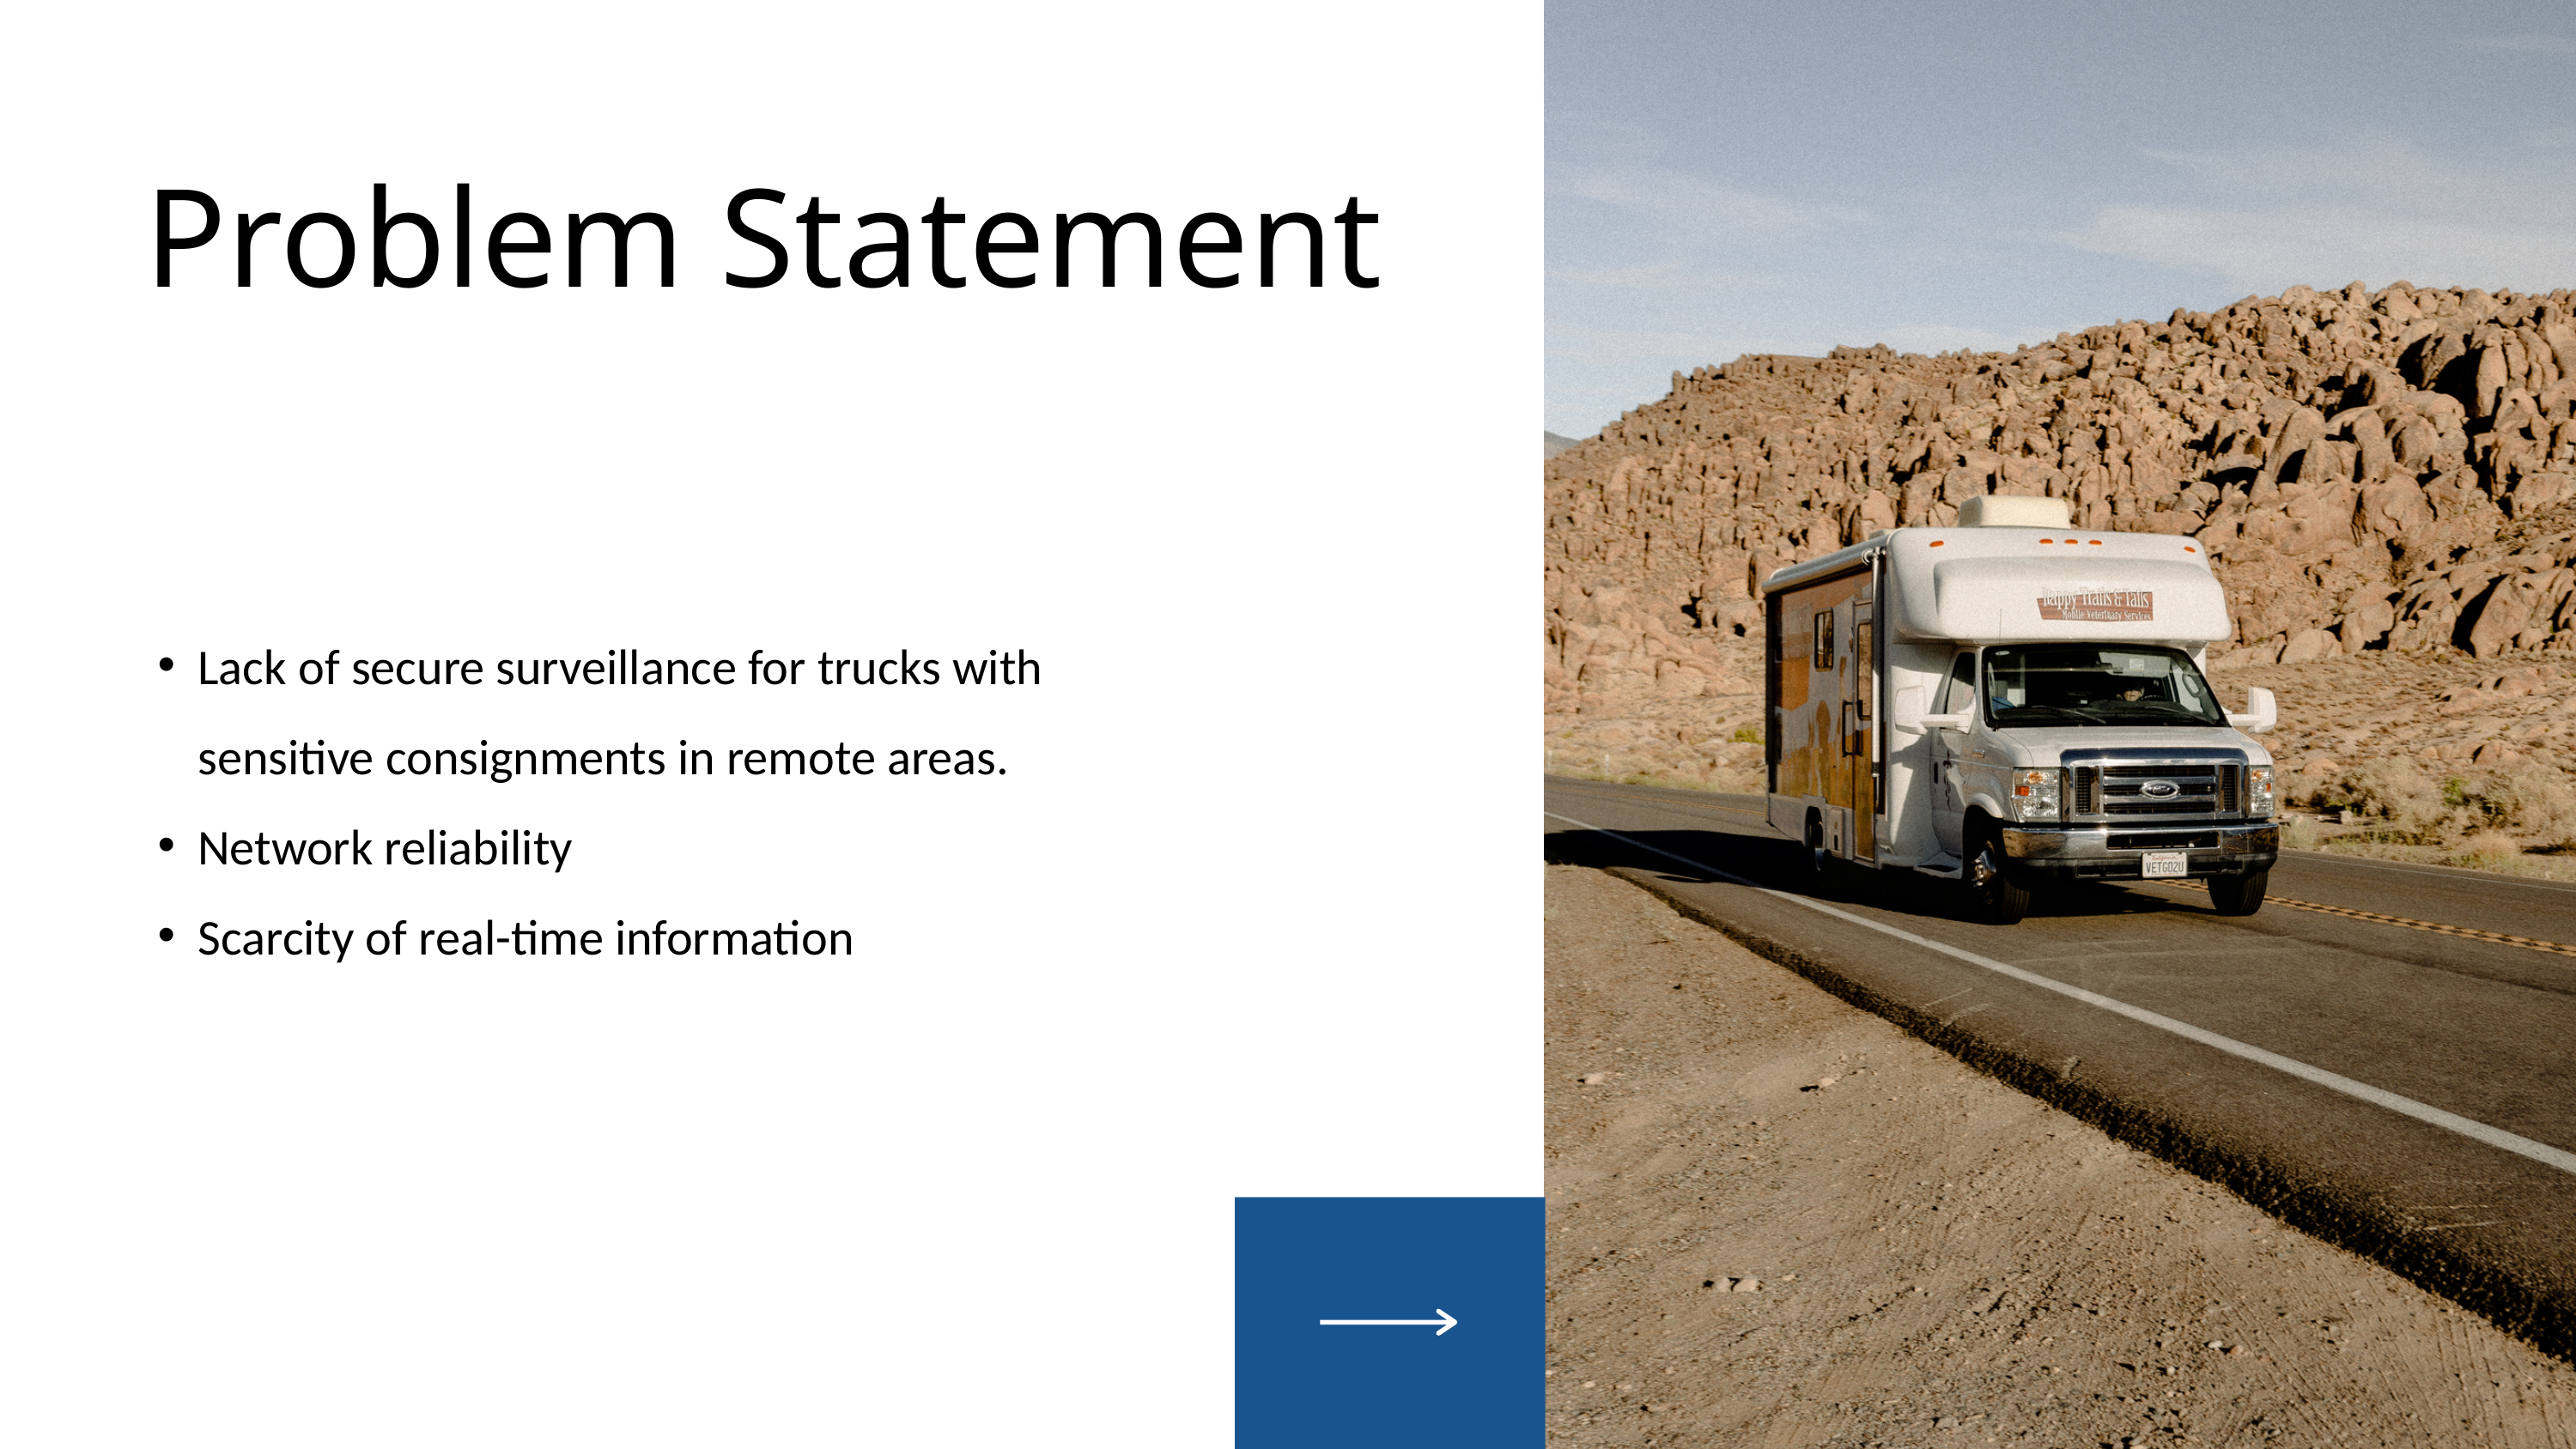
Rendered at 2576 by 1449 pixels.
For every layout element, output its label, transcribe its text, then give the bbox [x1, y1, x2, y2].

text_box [1320, 1308, 1458, 1337]
text_box Lack of secure surveillance for trucks with sensitive consignments in remote areas. Network reliability Scarcity of real-time information [144, 597, 1116, 1061]
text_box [1543, 0, 2576, 1449]
text_box Problem Statement [144, 137, 1386, 315]
text_box [1235, 1197, 1538, 1449]
